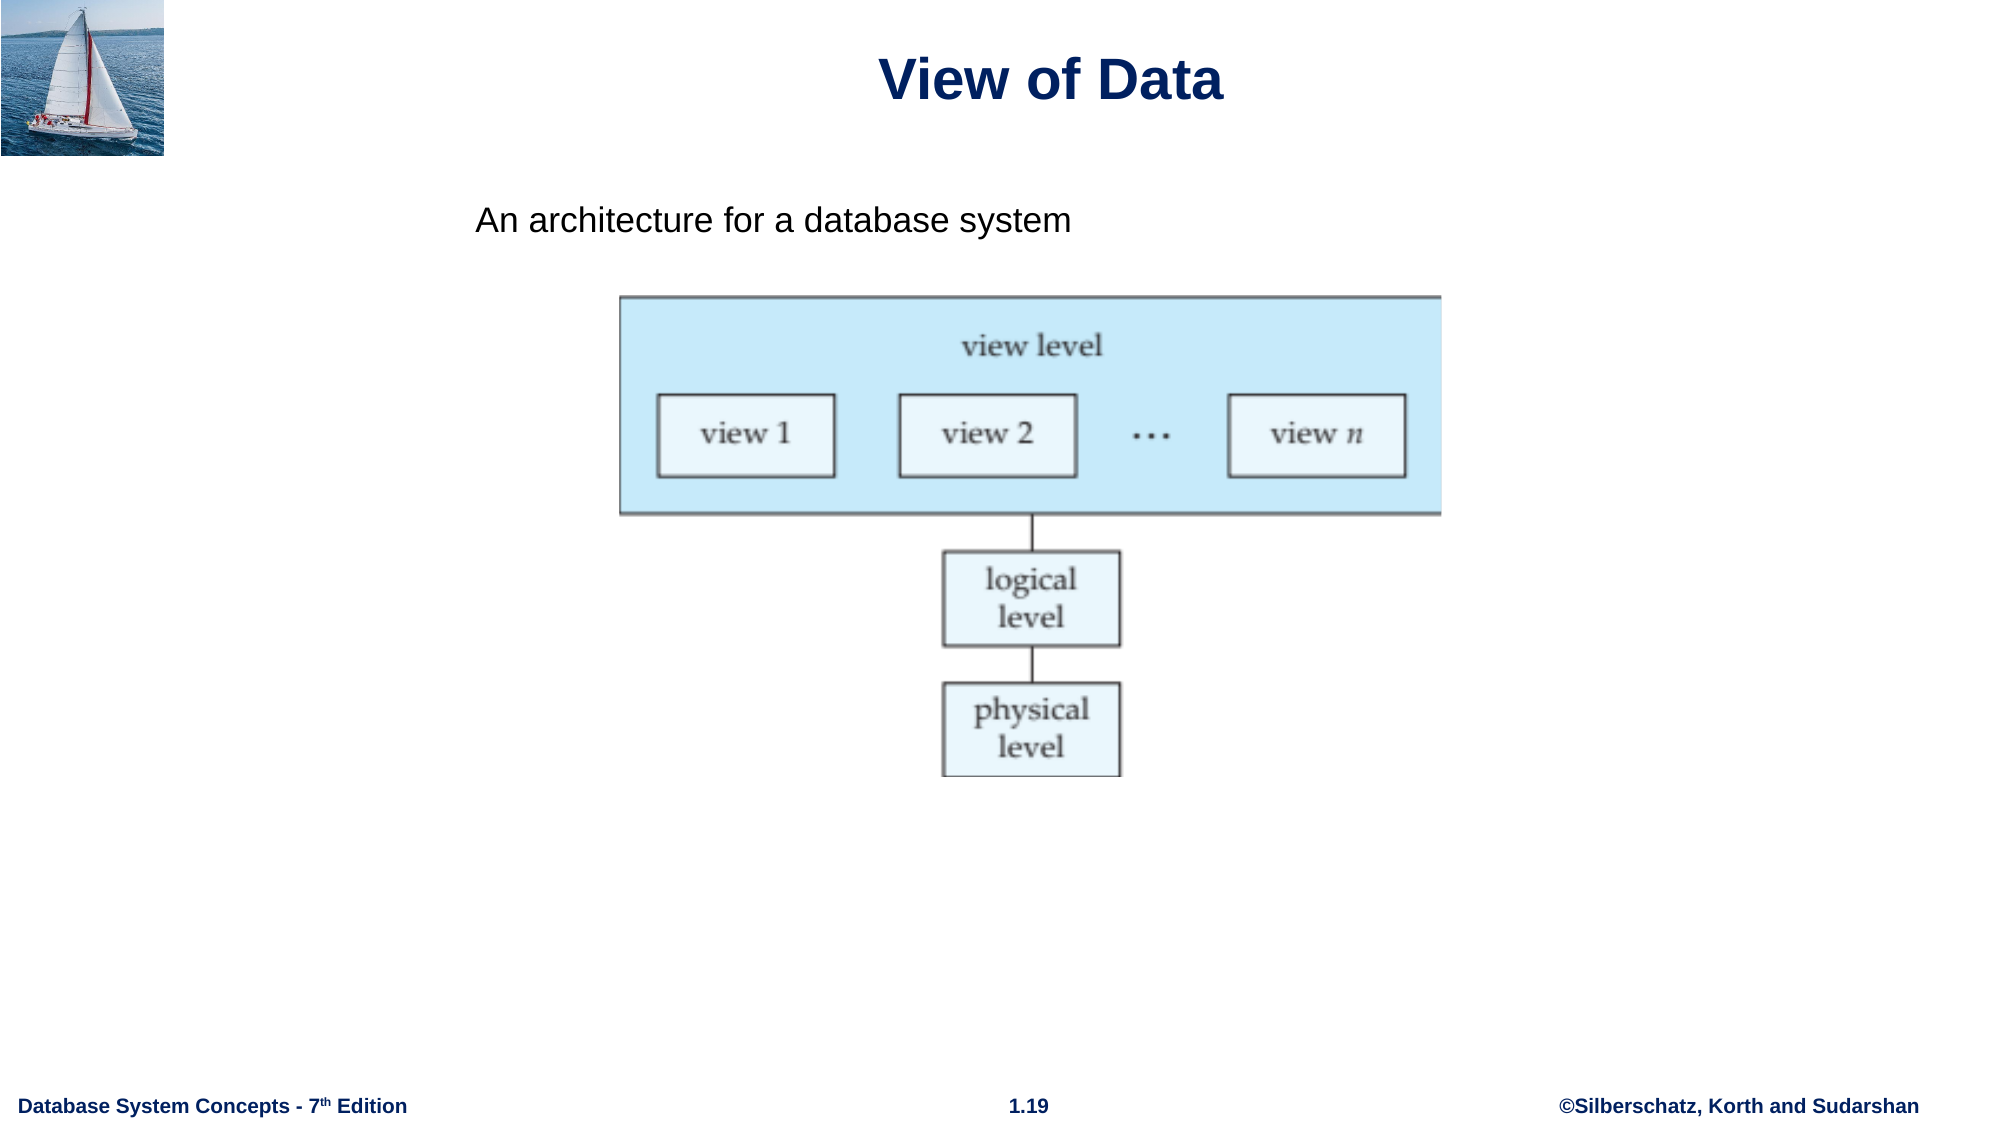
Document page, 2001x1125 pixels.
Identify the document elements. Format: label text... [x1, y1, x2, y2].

picture [1, 0, 164, 156]
title View of Data [167, 18, 1935, 120]
text_box An architecture for a database system [405, 189, 1152, 247]
picture [619, 294, 1442, 777]
